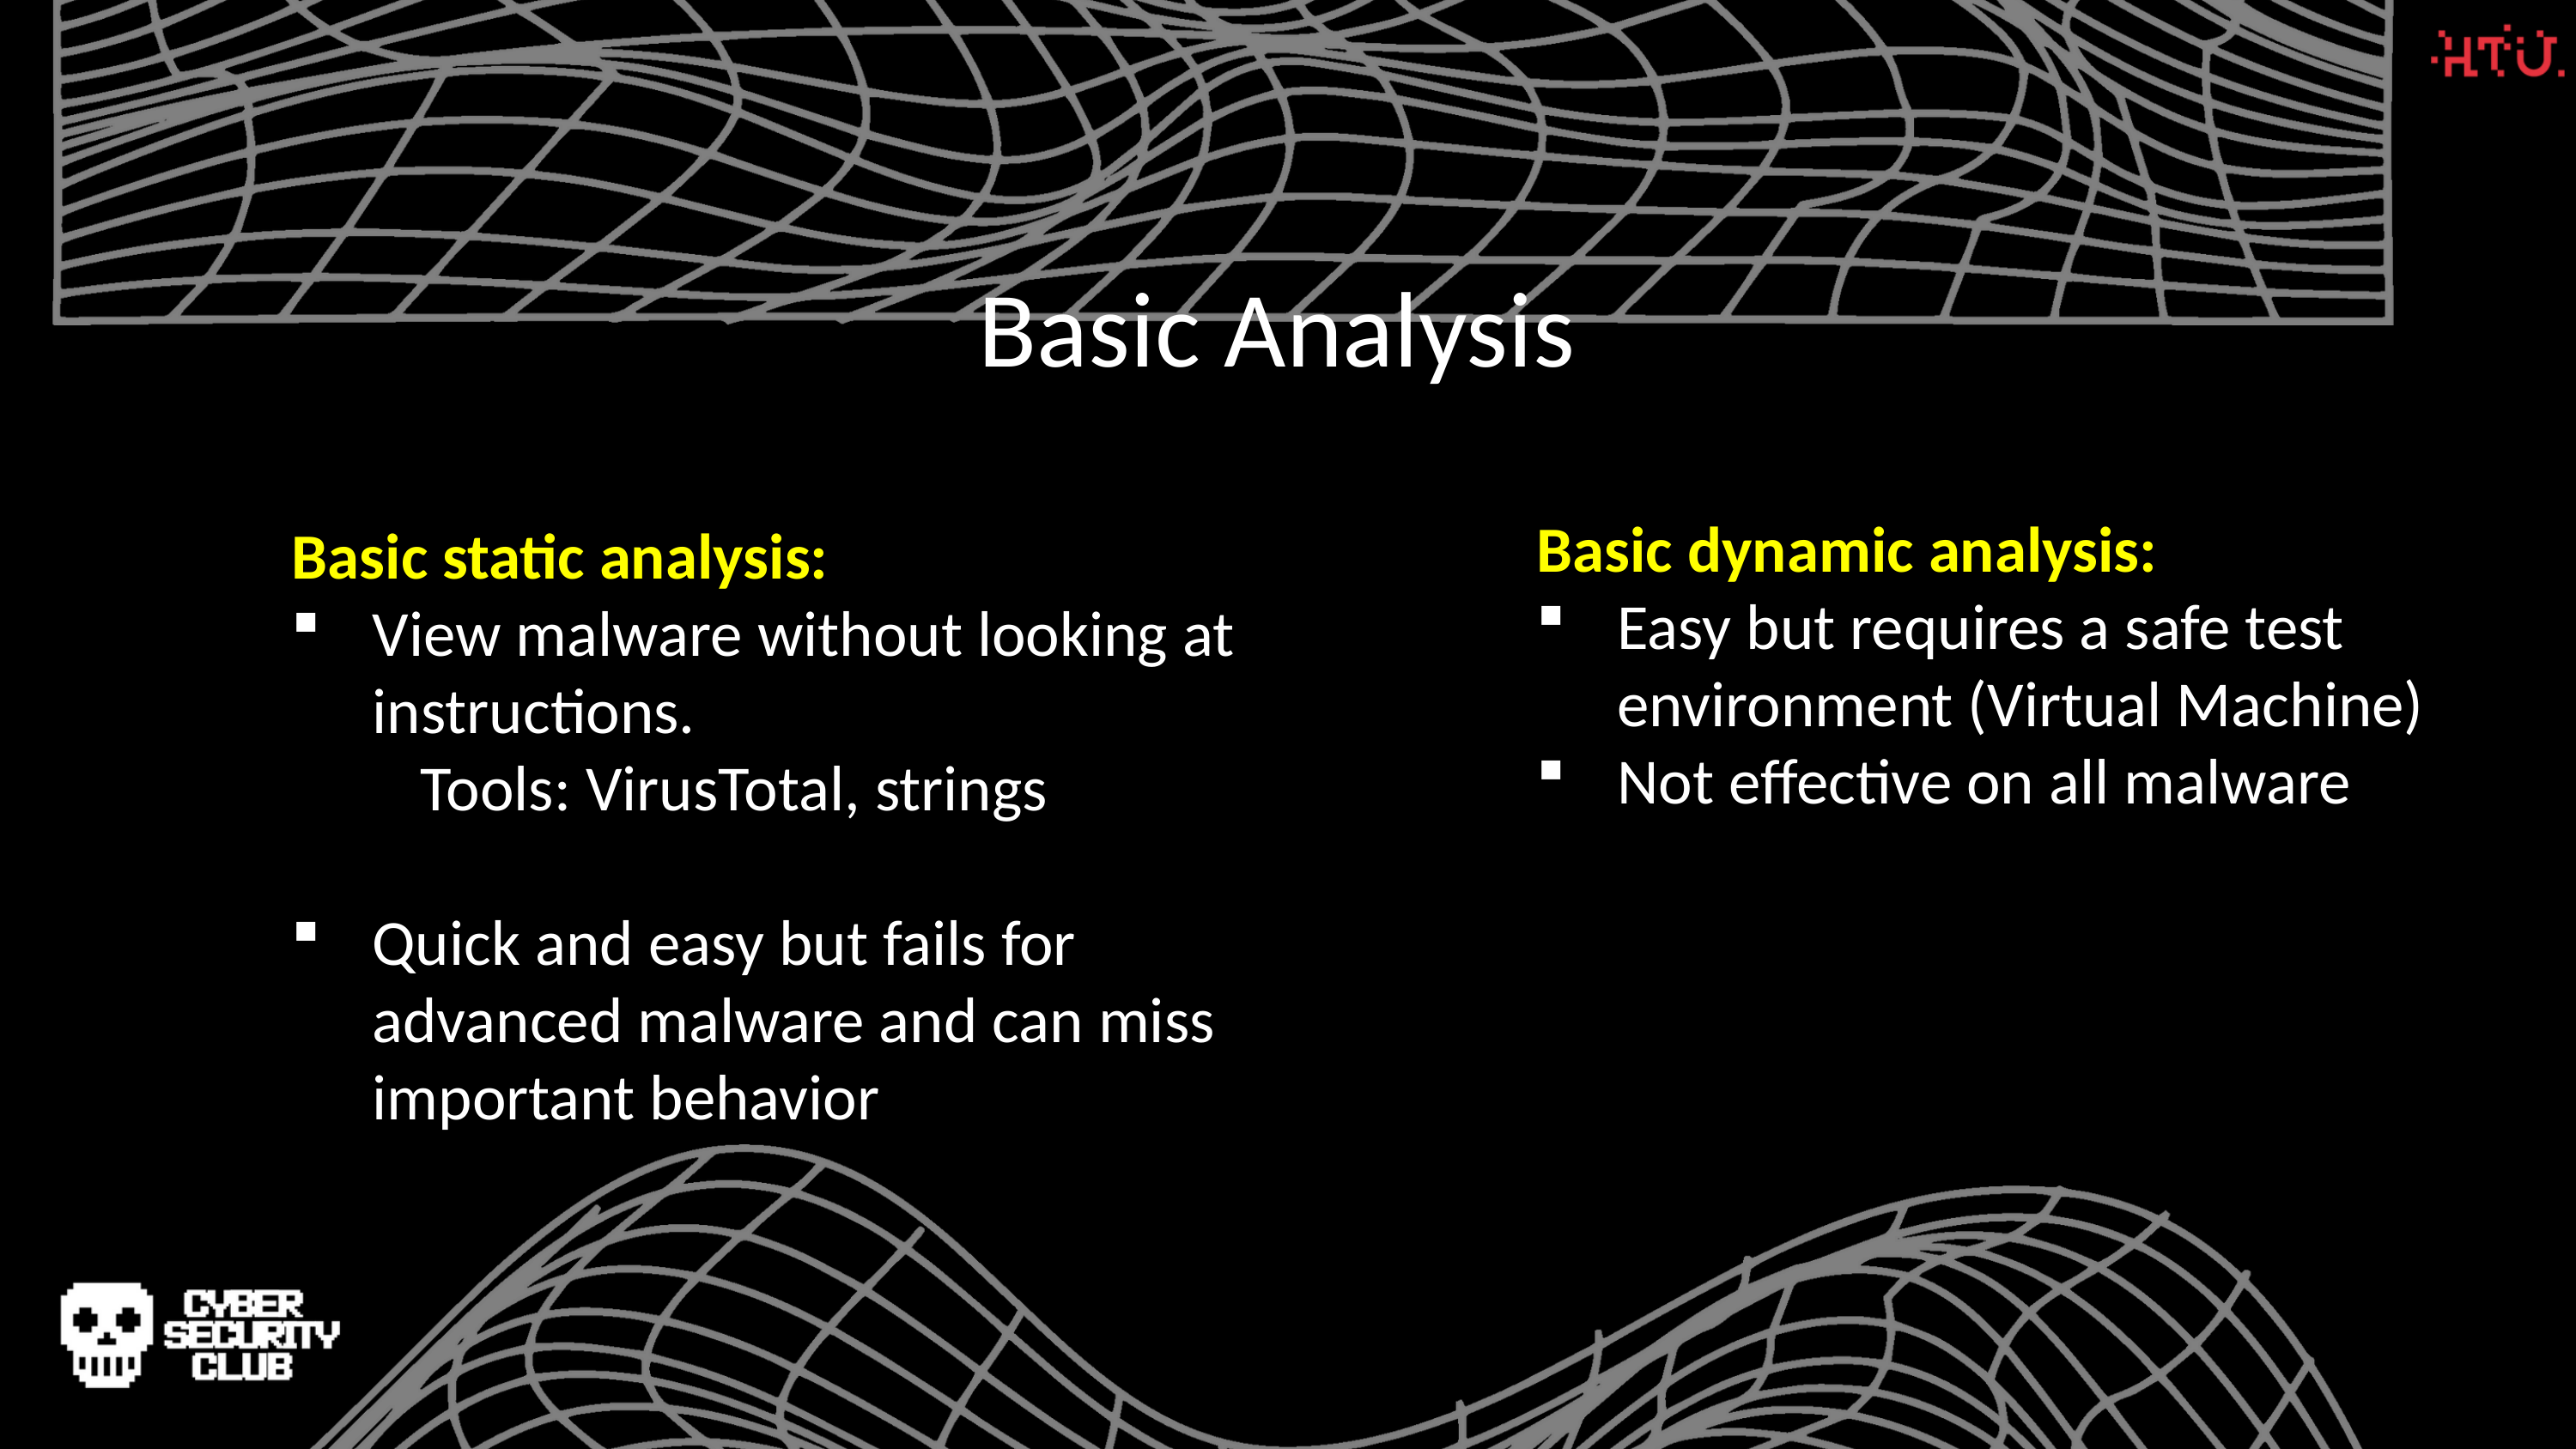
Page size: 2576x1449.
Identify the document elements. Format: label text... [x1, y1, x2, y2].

text_box [52, 0, 2396, 325]
text_box Basic Analysis [965, 253, 2254, 395]
text_box Basic dynamic analysis: Easy but requires a safe test environment (Virtual Machine) Not effective on all malware [1523, 501, 2576, 823]
text_box [2431, 0, 2565, 118]
text_box [123, 1144, 2432, 1449]
text_box [52, 1275, 344, 1392]
text_box Basic static analysis: View malware without looking at instructions. Tools: VirusTotal, strings Quick and easy but fails for advanced malware and can miss important behavior [278, 507, 1341, 1139]
